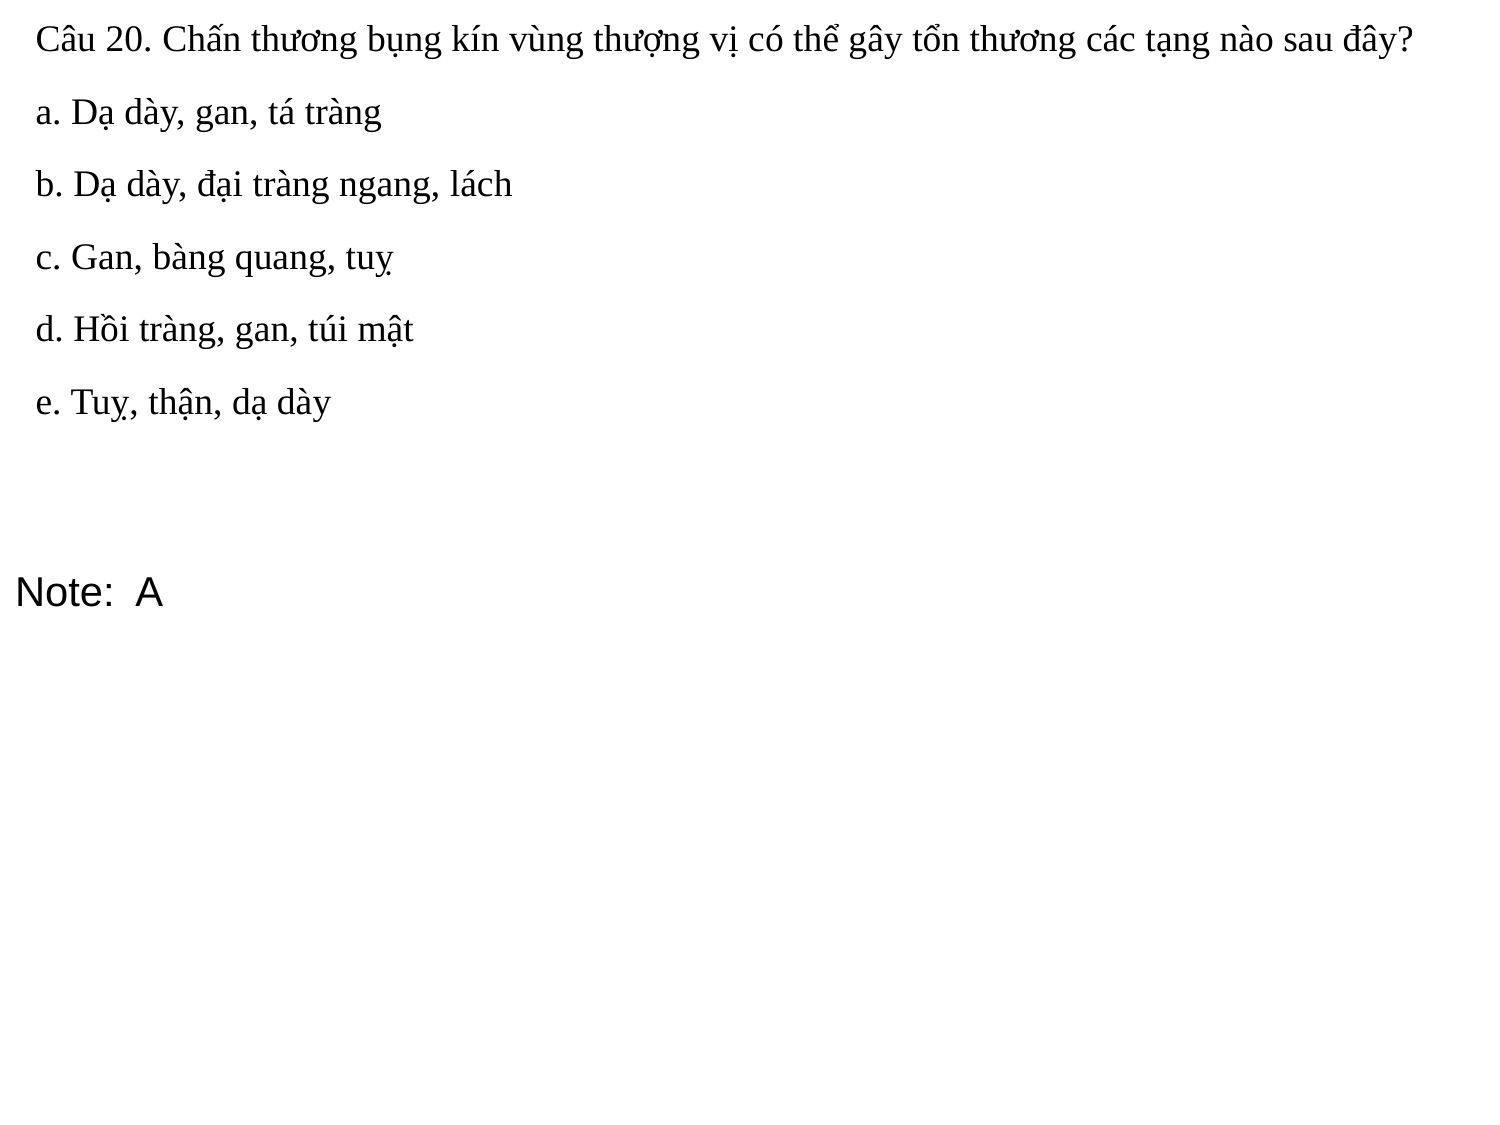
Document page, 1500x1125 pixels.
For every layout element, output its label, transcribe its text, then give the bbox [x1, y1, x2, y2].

subtitle Note: A [0, 562, 1500, 1094]
text_box Câu 20. Chấn thương bụng kín vùng thượng vị có thể gây tổn thương các tạng nào sau đây? a. Dạ dày, gan, tá tràng b. Dạ dày, đại tràng ngang, lách c. Gan, bàng quang, tuỵ d. Hồi tràng, gan, túi mật e. Tuỵ, thận, dạ dày [20, 0, 1500, 430]
